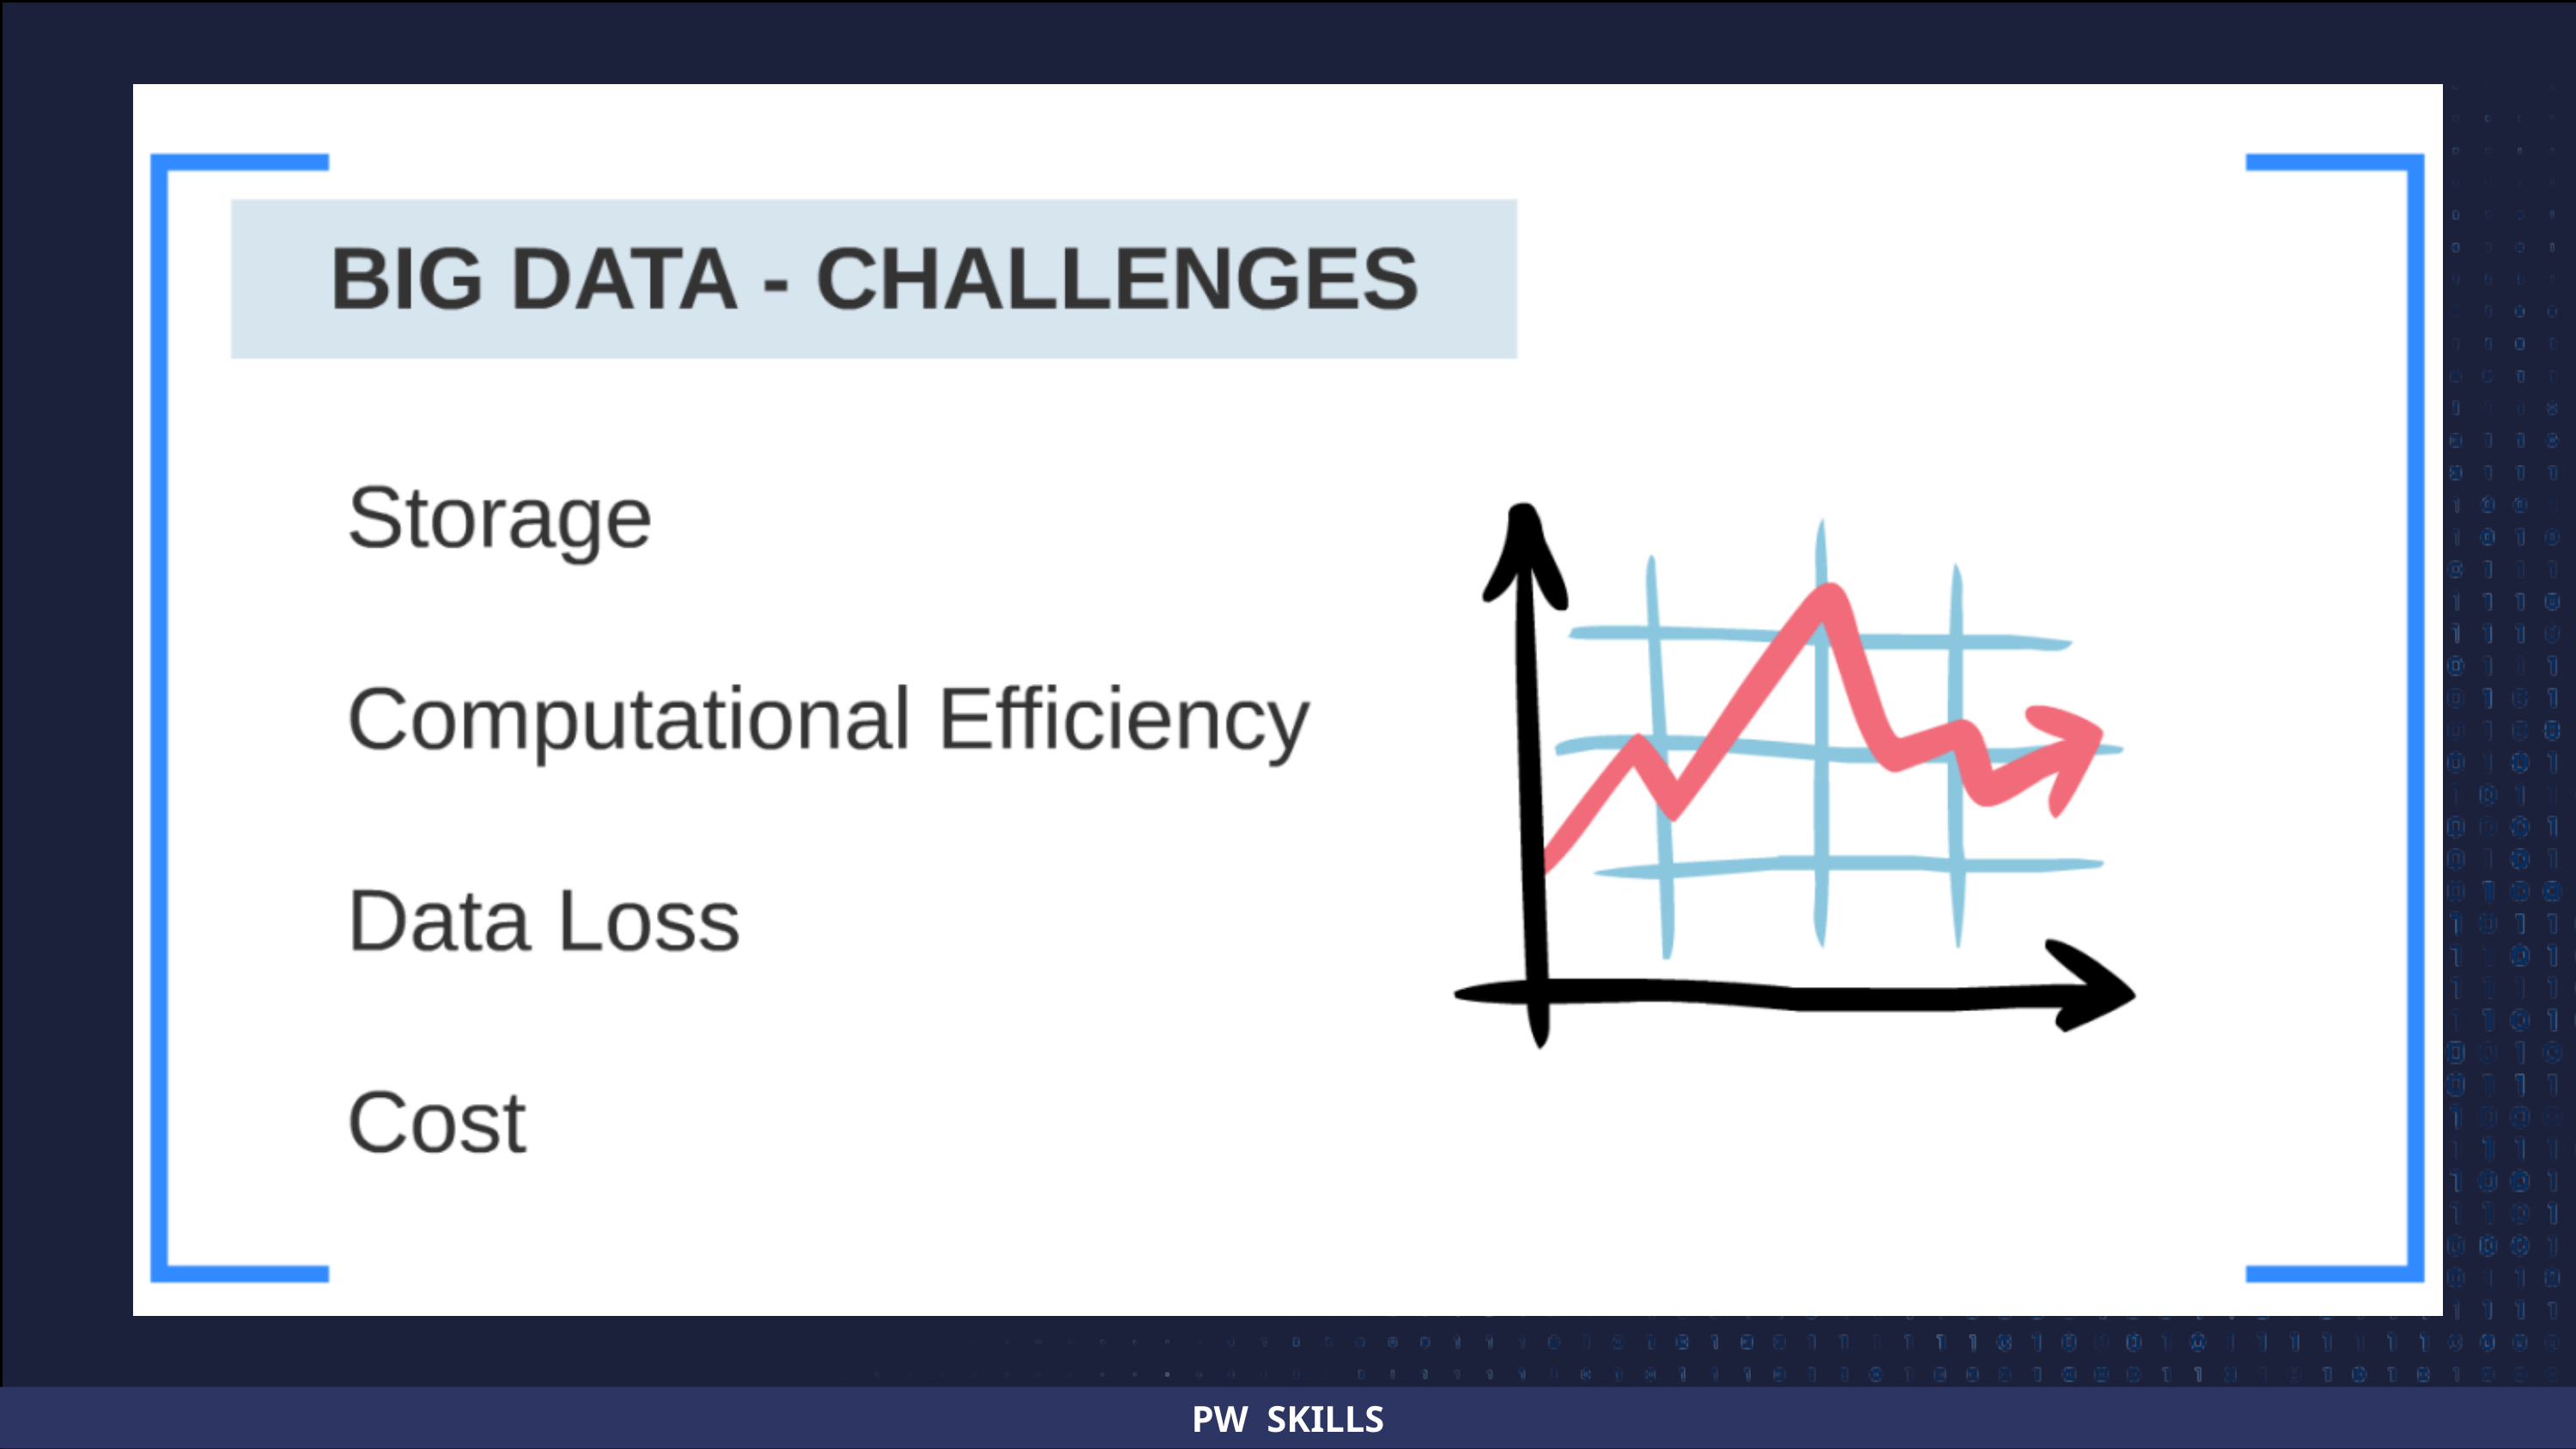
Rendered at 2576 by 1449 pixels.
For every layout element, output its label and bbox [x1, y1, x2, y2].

picture [132, 84, 2576, 1385]
